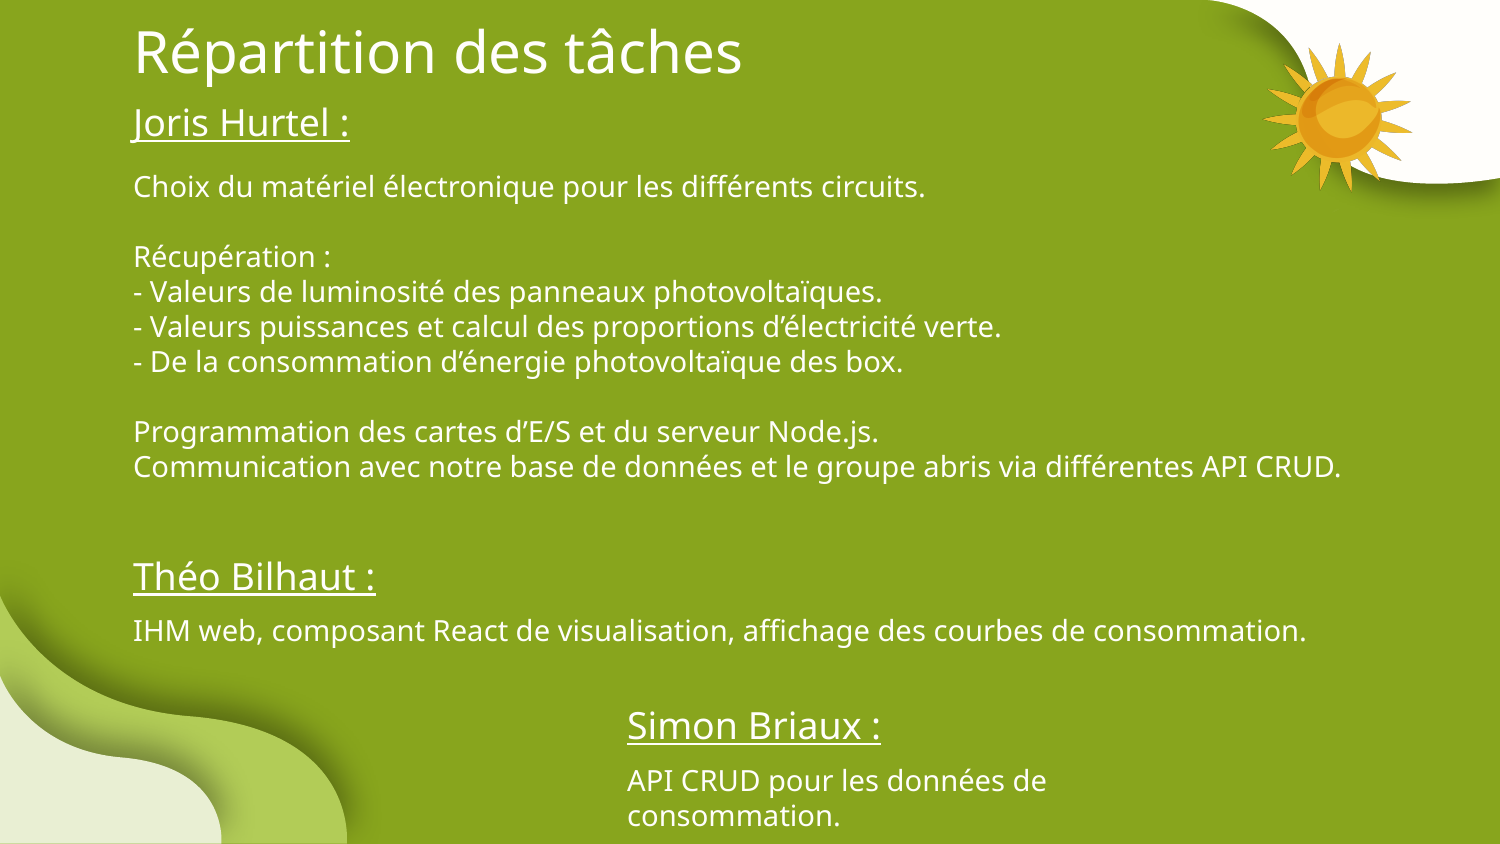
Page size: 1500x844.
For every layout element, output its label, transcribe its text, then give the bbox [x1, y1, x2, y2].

text_box IHM web, composant React de visualisation, affichage des courbes de consommation. [118, 597, 1382, 658]
text_box Joris Hurtel : [118, 84, 1382, 144]
picture [1253, 38, 1443, 187]
list Choix du matériel électronique pour les différents circuits. Récupération : - Valeurs de luminosité des panneaux photovoltaïques. - Valeurs puissances et calcul des proportions d’électricité verte. - De la consommation d’énergie photovoltaïque des box. Programmation des cartes d’E/S et du serveur Node.js. Communication avec notre base de données et le groupe abris via différentes API CRUD. [118, 153, 1382, 527]
title Répartition des tâches [118, 0, 1382, 84]
text_box API CRUD pour les données de consommation. [612, 746, 1257, 807]
text_box Simon Briaux : [612, 687, 1257, 746]
text_box Théo Bilhaut : [118, 537, 1382, 597]
